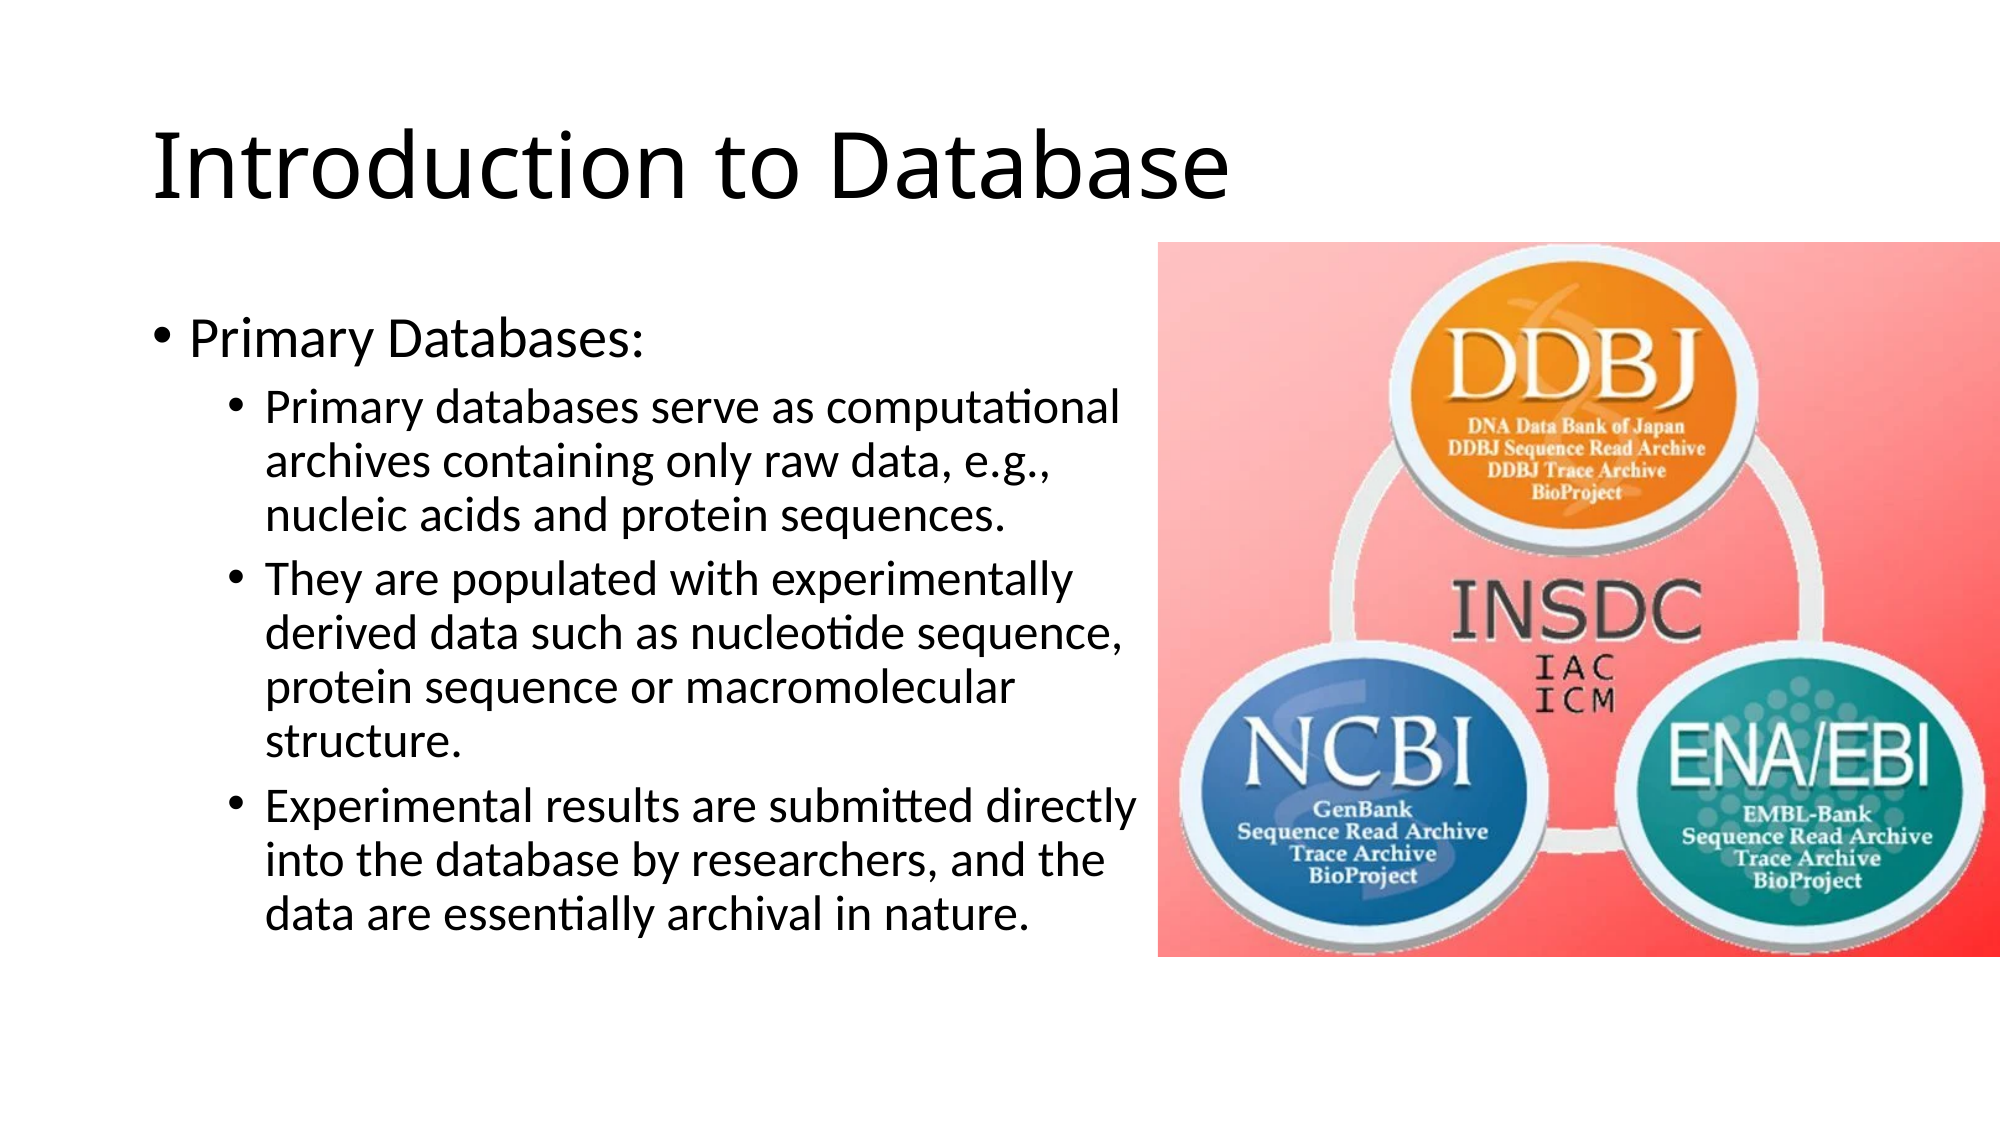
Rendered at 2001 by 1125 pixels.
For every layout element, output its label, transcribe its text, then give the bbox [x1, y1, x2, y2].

list Primary Databases: Primary databases serve as computational archives containing only raw data, e.g., nucleic acids and protein sequences. They are populated with experimentally derived data such as nucleotide sequence, protein sequence or macromolecular structure. Experimental results are submitted directly into the database by researchers, and the data are essentially archival in nature. [137, 299, 1158, 1014]
title Introduction to Database [137, 59, 1863, 278]
picture [1157, 242, 2000, 957]
